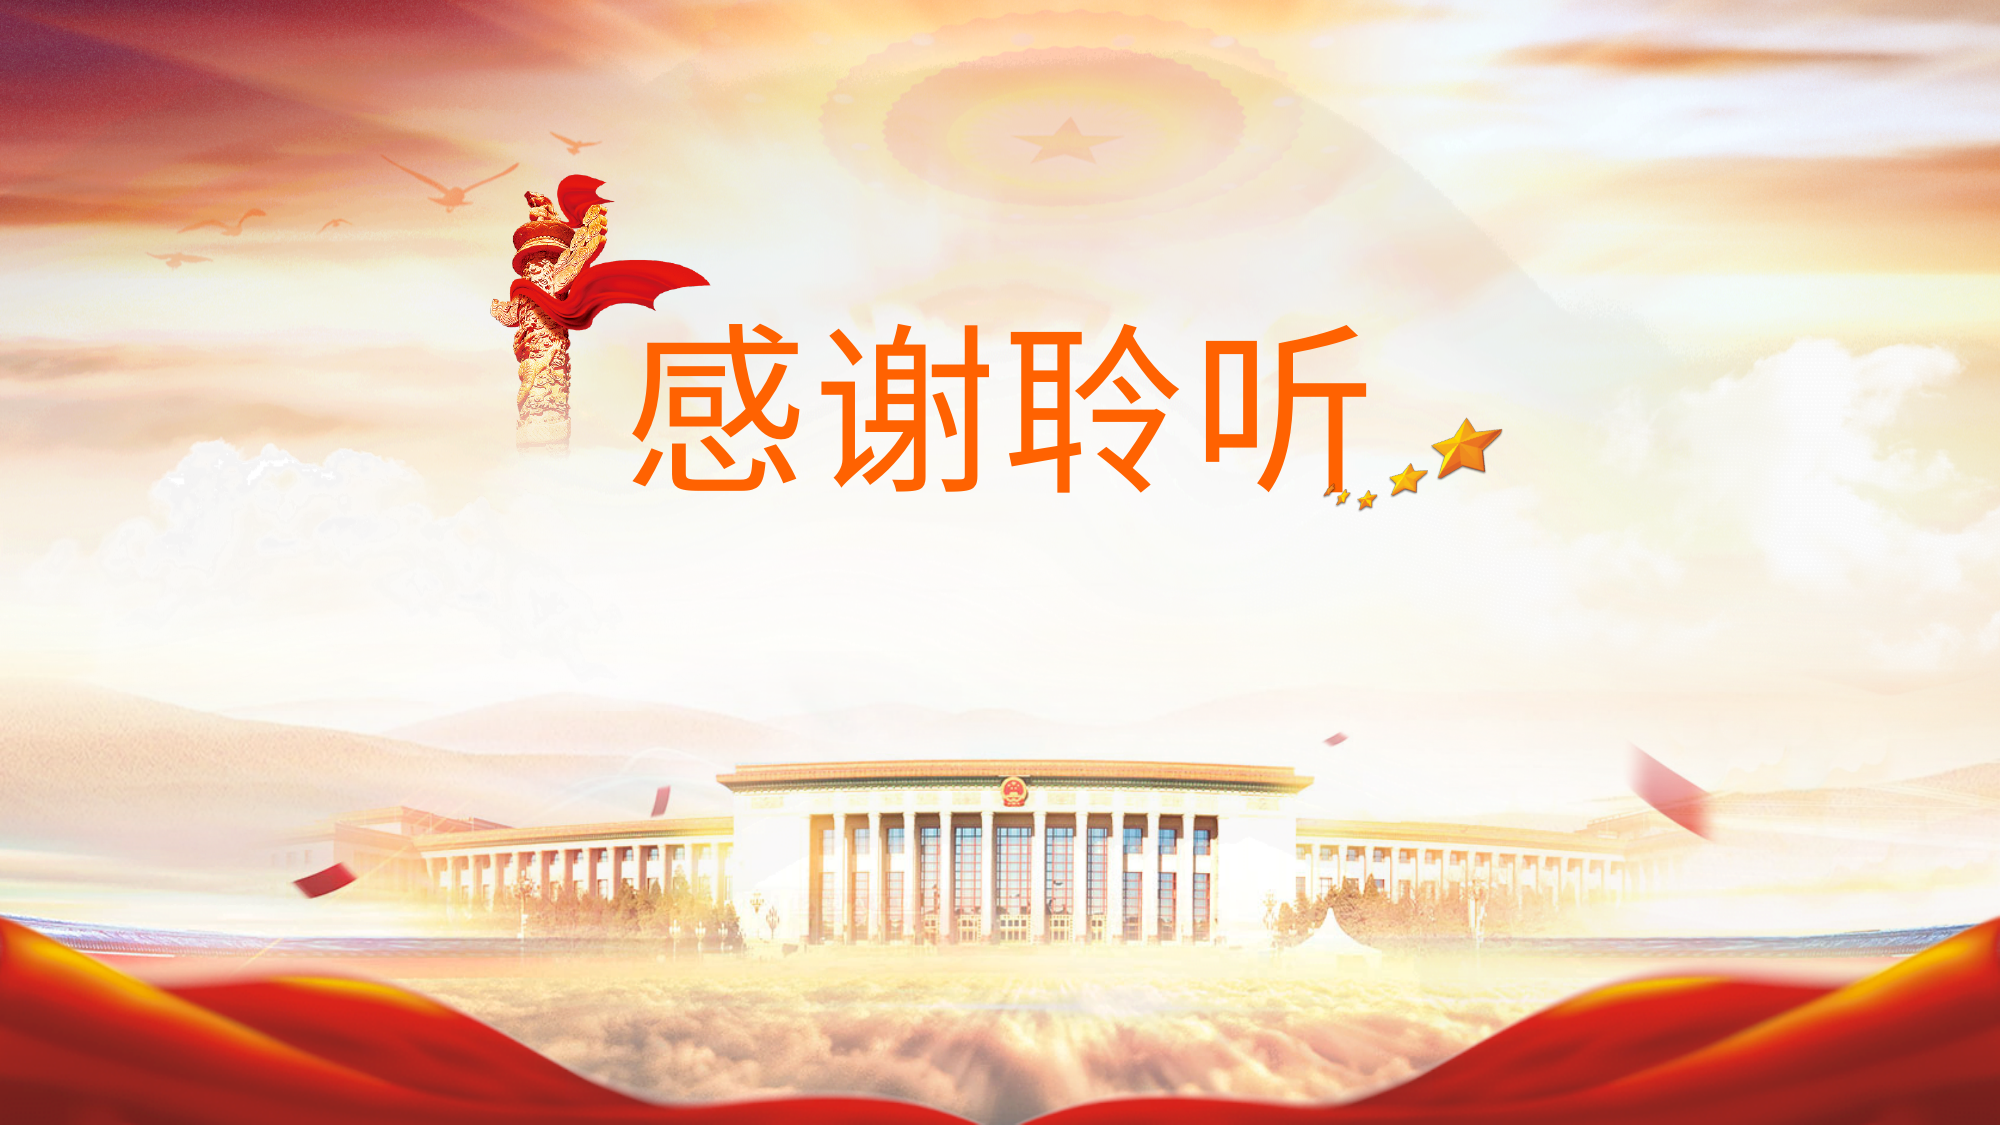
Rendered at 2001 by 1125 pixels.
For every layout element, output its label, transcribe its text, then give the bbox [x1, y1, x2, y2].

text_box 感谢聆听 [489, 287, 1511, 524]
picture [0, 0, 2000, 1125]
